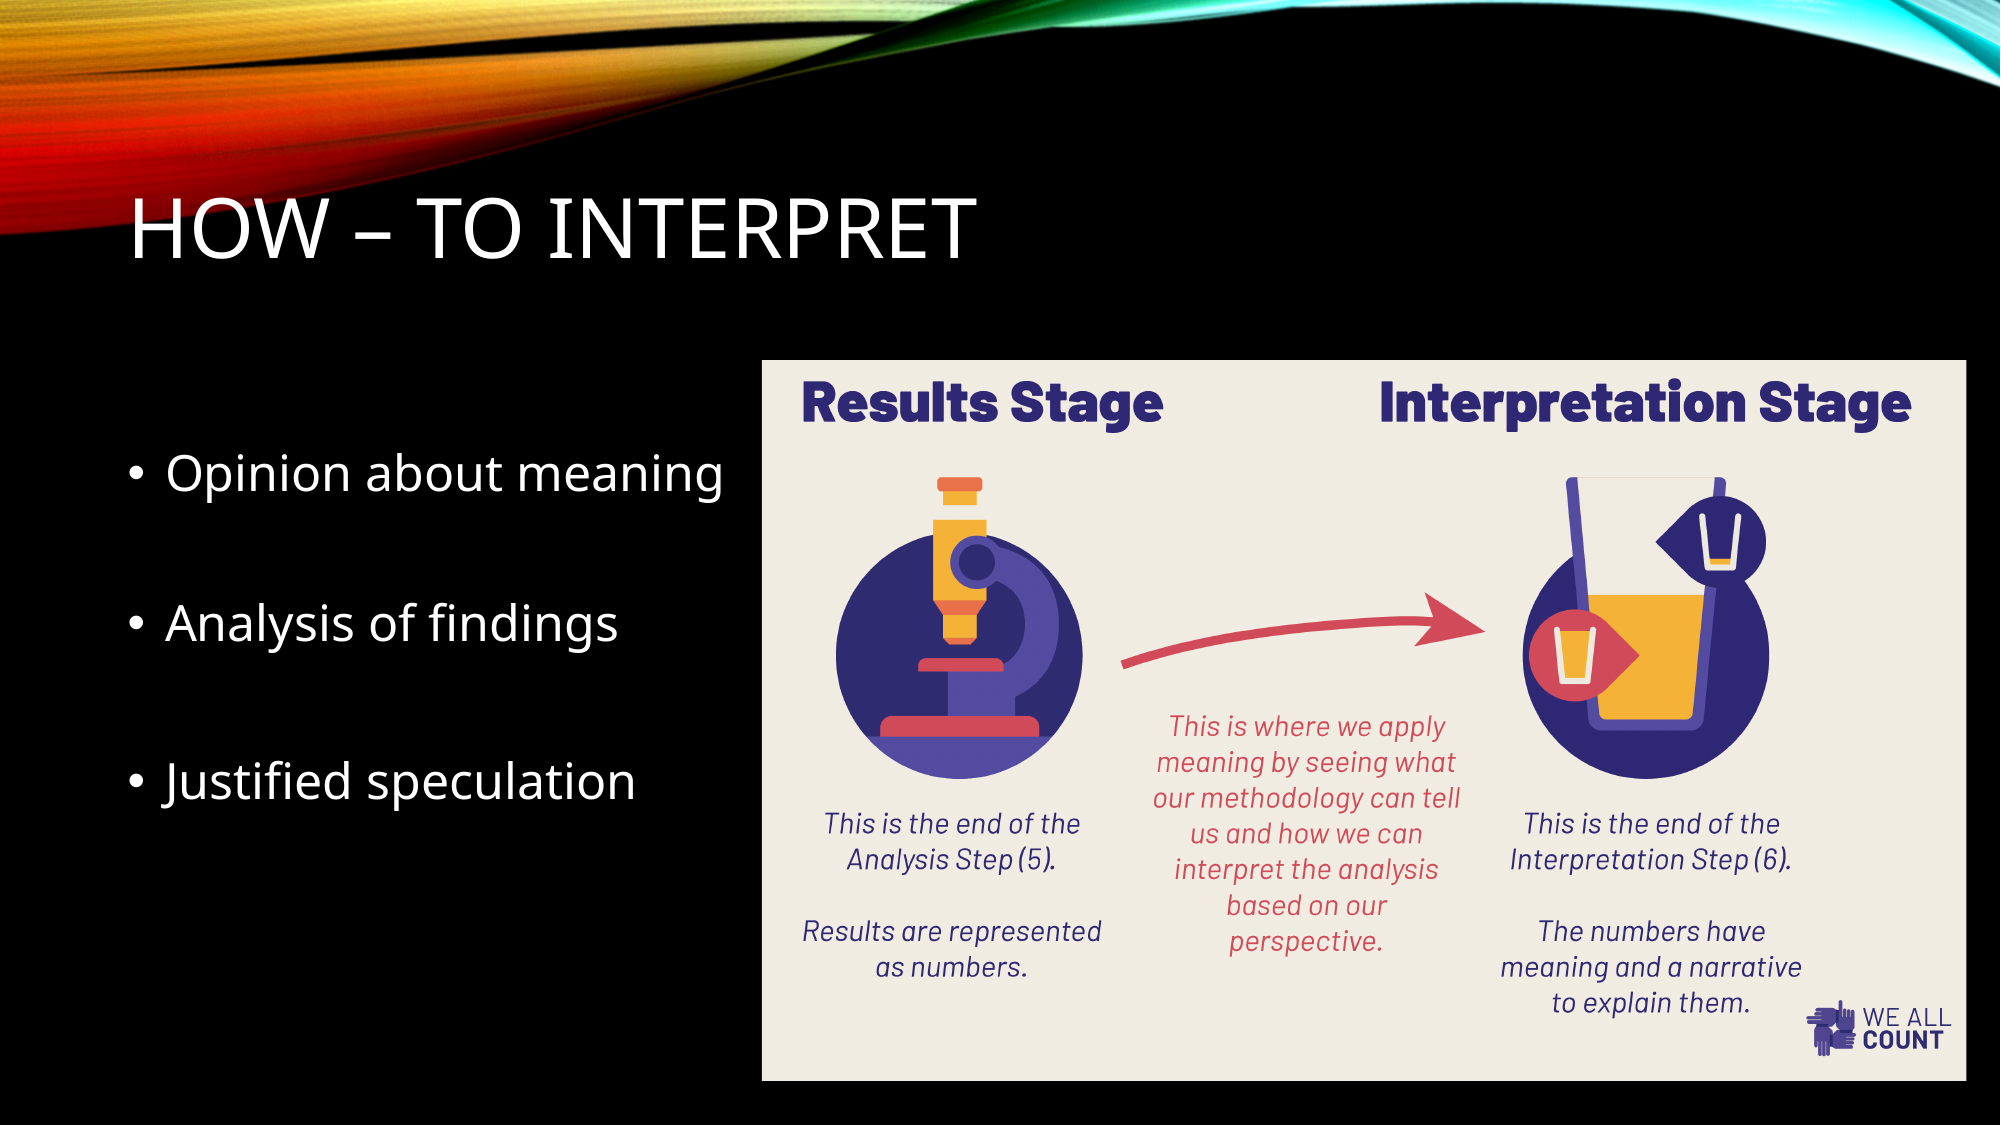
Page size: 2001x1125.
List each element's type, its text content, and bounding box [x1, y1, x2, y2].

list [761, 359, 1967, 1081]
picture [0, 0, 2000, 237]
title How – To Interpret [112, 125, 1888, 338]
list Opinion about meaning Analysis of findings Justified speculation [112, 360, 751, 1021]
